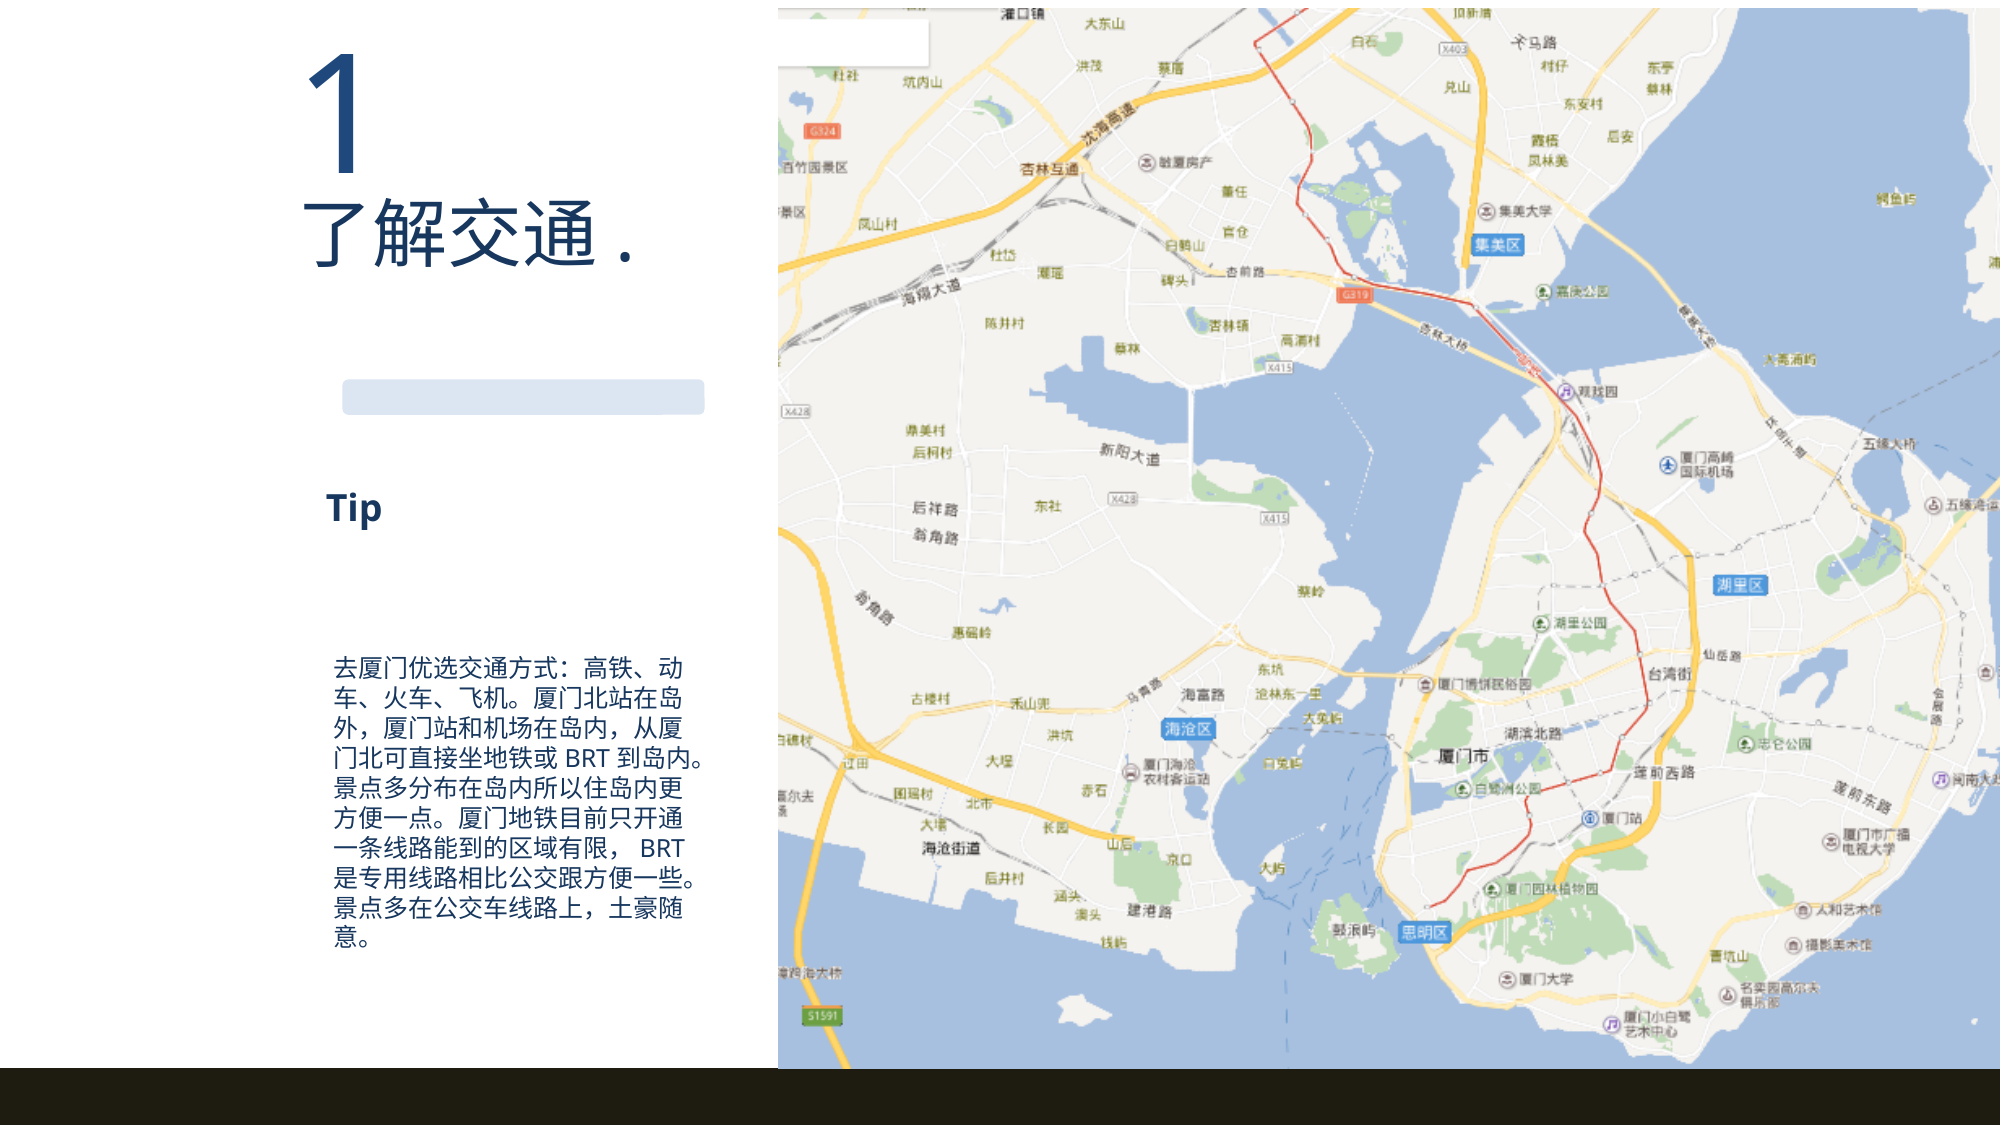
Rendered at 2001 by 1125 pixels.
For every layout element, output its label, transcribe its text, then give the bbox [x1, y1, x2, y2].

text_box 去厦门优选交通方式：高铁、动车、火车、飞机。厦门北站在岛外，厦门站和机场在岛内，从厦门北可直接坐地铁或BRT到岛内。景点多分布在岛内所以住岛内更方便一点。厦门地铁目前只开通一条线路能到的区域有限，BRT是专用线路相比公交跟方便一些。景点多在公交车线路上，土豪随意。 [318, 645, 709, 960]
picture [778, 8, 2000, 1069]
text_box 1 [279, 0, 406, 215]
text_box [0, 0, 711, 1066]
text_box [0, 1066, 2000, 1125]
text_box [314, 489, 411, 562]
text_box Tip [311, 476, 398, 537]
text_box [340, 377, 707, 417]
text_box 了解交通. [282, 196, 650, 284]
